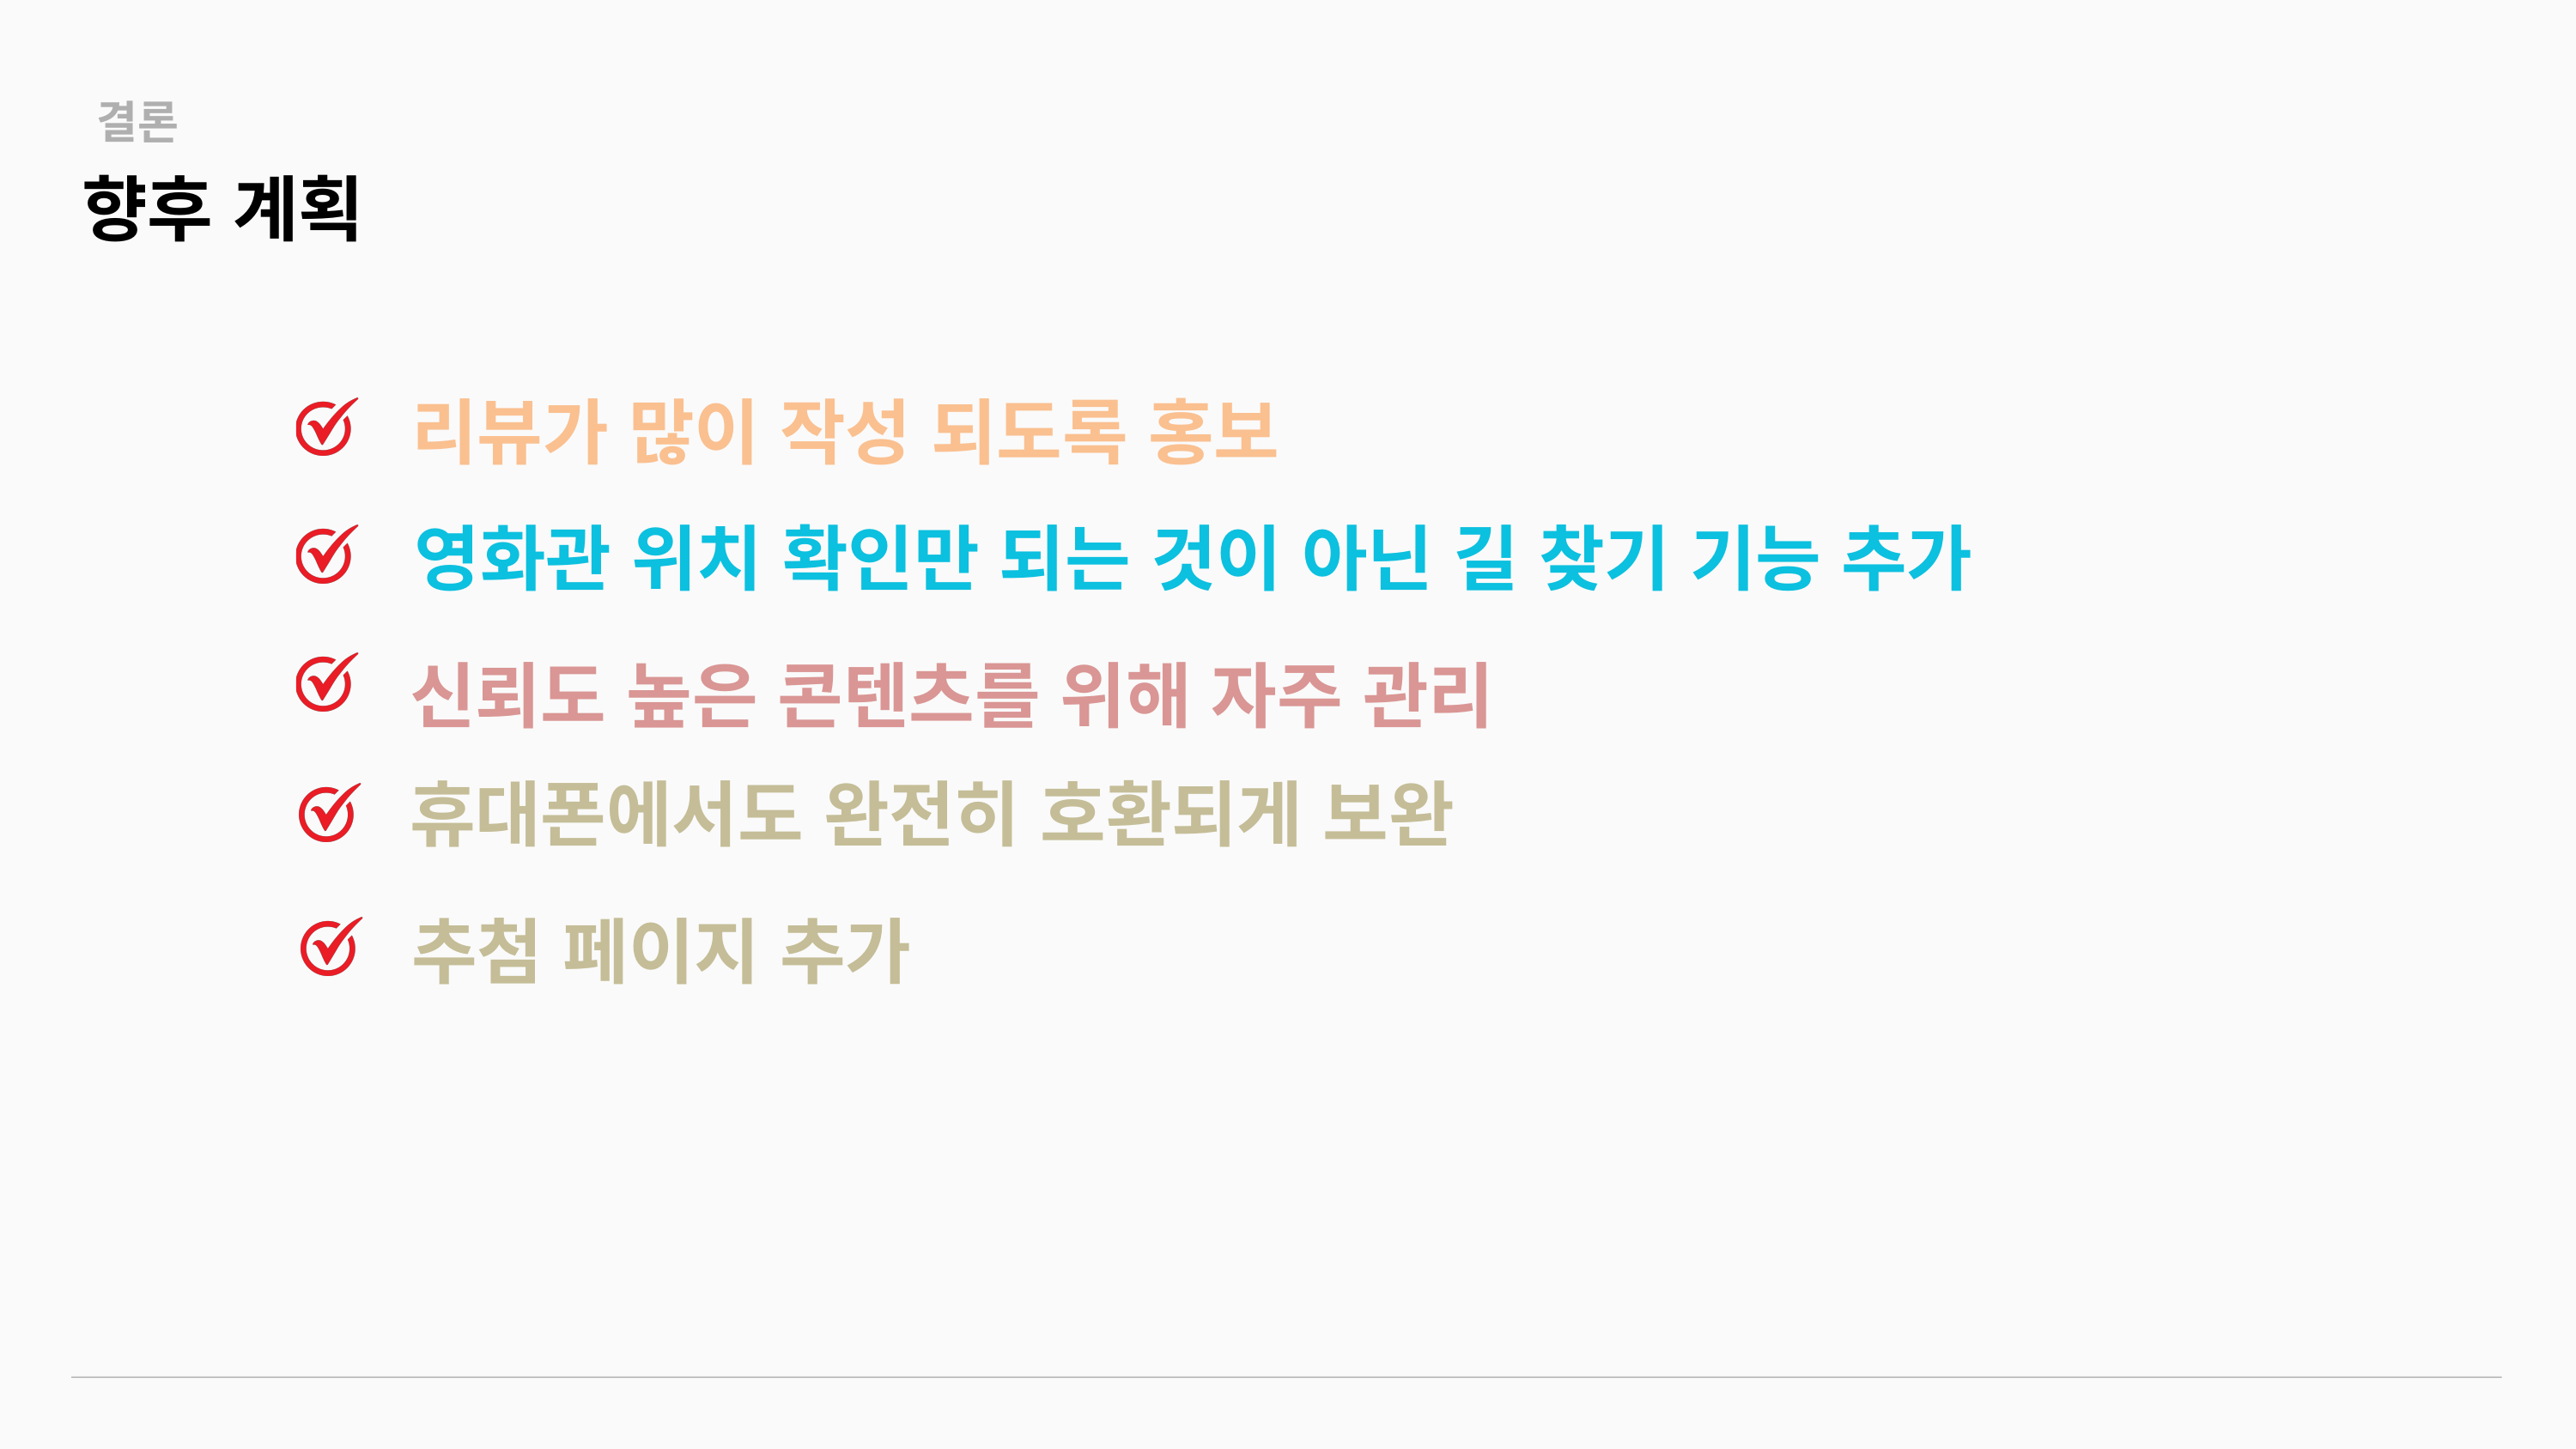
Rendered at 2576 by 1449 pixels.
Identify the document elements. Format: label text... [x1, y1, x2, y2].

text_box 신뢰도 높은 콘텐츠를 위해 자주 관리 [409, 635, 2486, 737]
text_box [295, 652, 359, 712]
text_box [301, 917, 363, 976]
text_box [295, 397, 359, 457]
text_box 향후 계획 [82, 149, 934, 251]
text_box 영화관 위치 확인만 되는 것이 아닌 길 찾기 기능 추가 [414, 499, 2136, 599]
text_box [299, 783, 361, 842]
text_box [295, 524, 359, 584]
text_box 리뷰가 많이 작성 되도록 홍보 [411, 373, 1990, 474]
text_box 결론 [96, 85, 355, 149]
text_box 휴대폰에서도 완전히 호환되게 보완 [409, 755, 2486, 856]
text_box 추첨 페이지 추가 [411, 892, 1535, 993]
